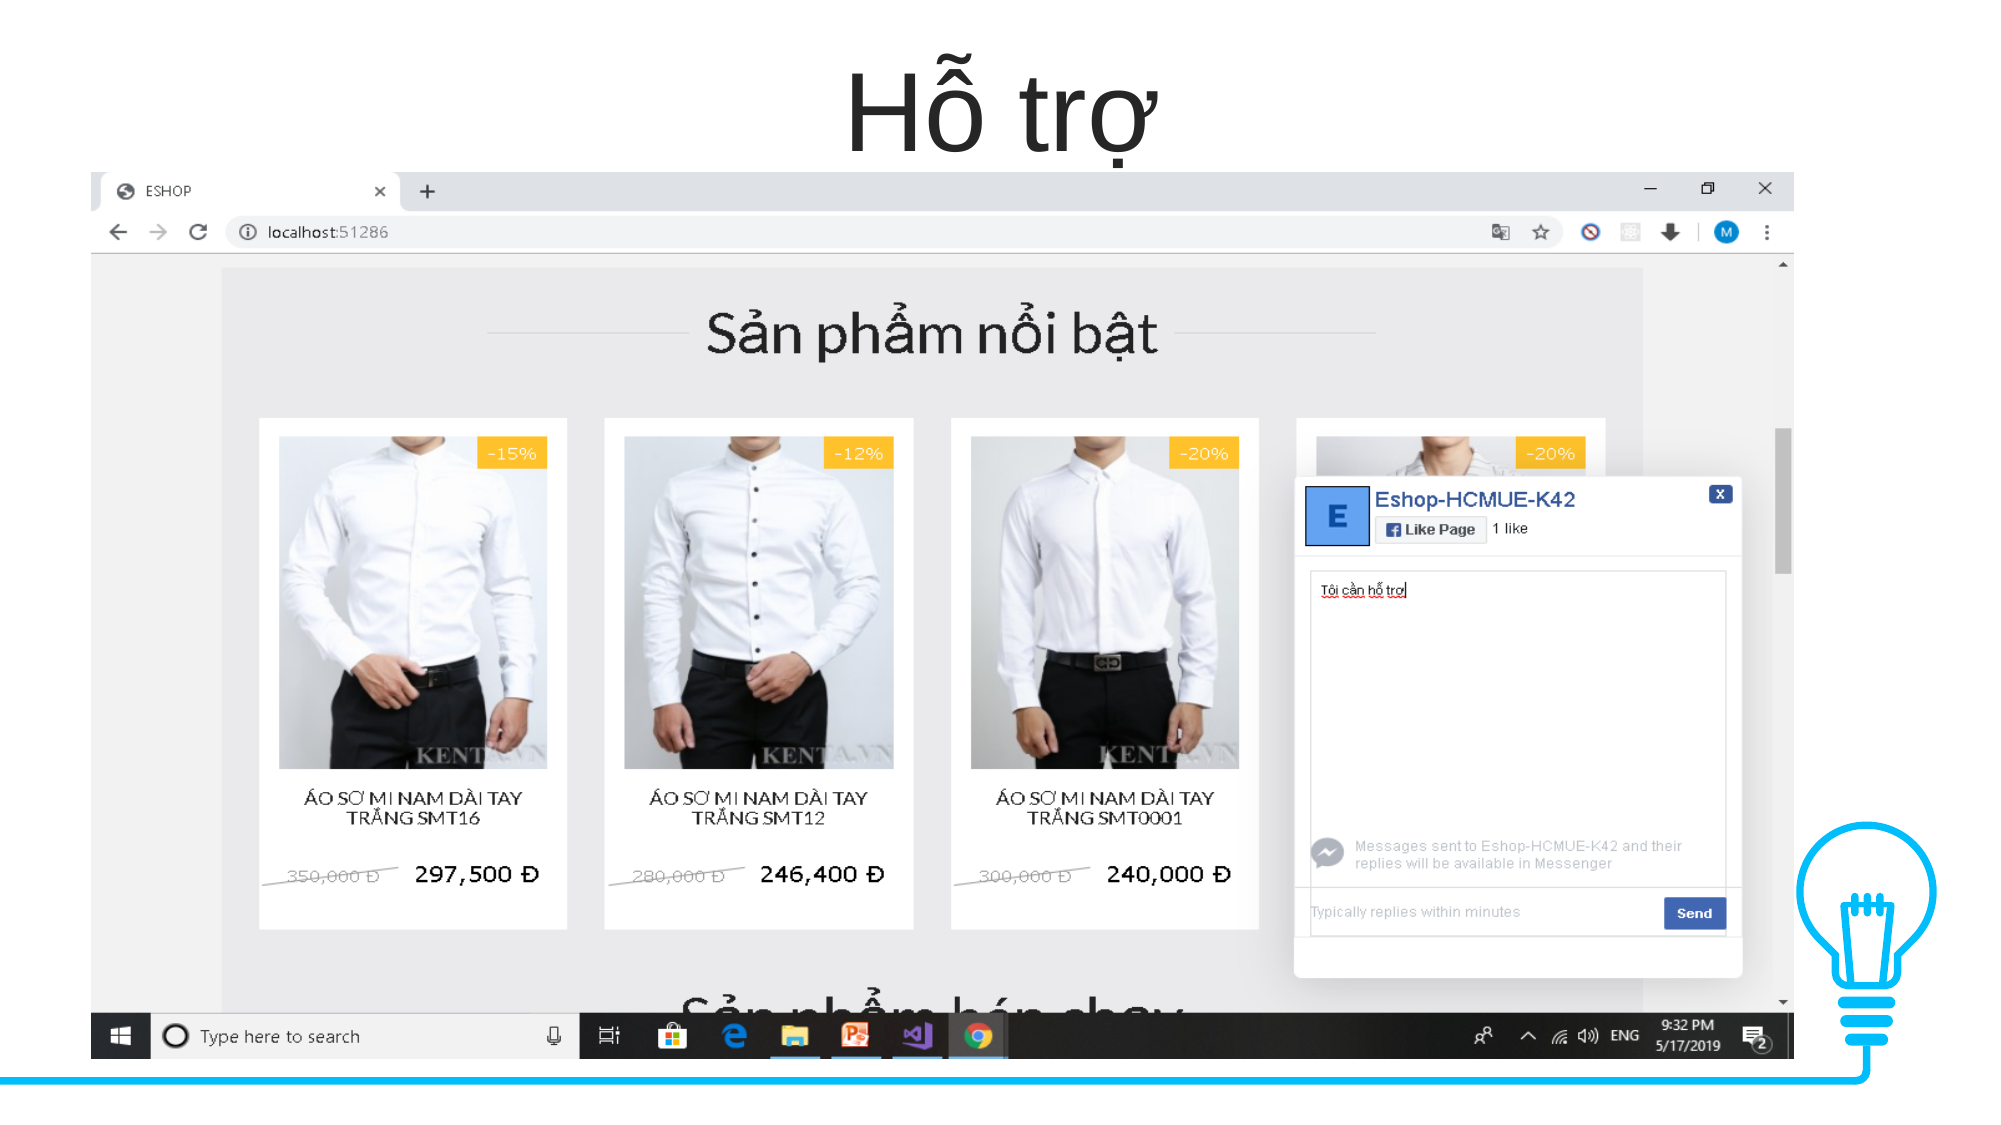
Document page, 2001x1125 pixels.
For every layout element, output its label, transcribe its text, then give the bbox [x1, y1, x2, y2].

list Hỗ trợ [53, 55, 1952, 175]
picture [91, 172, 1794, 1059]
